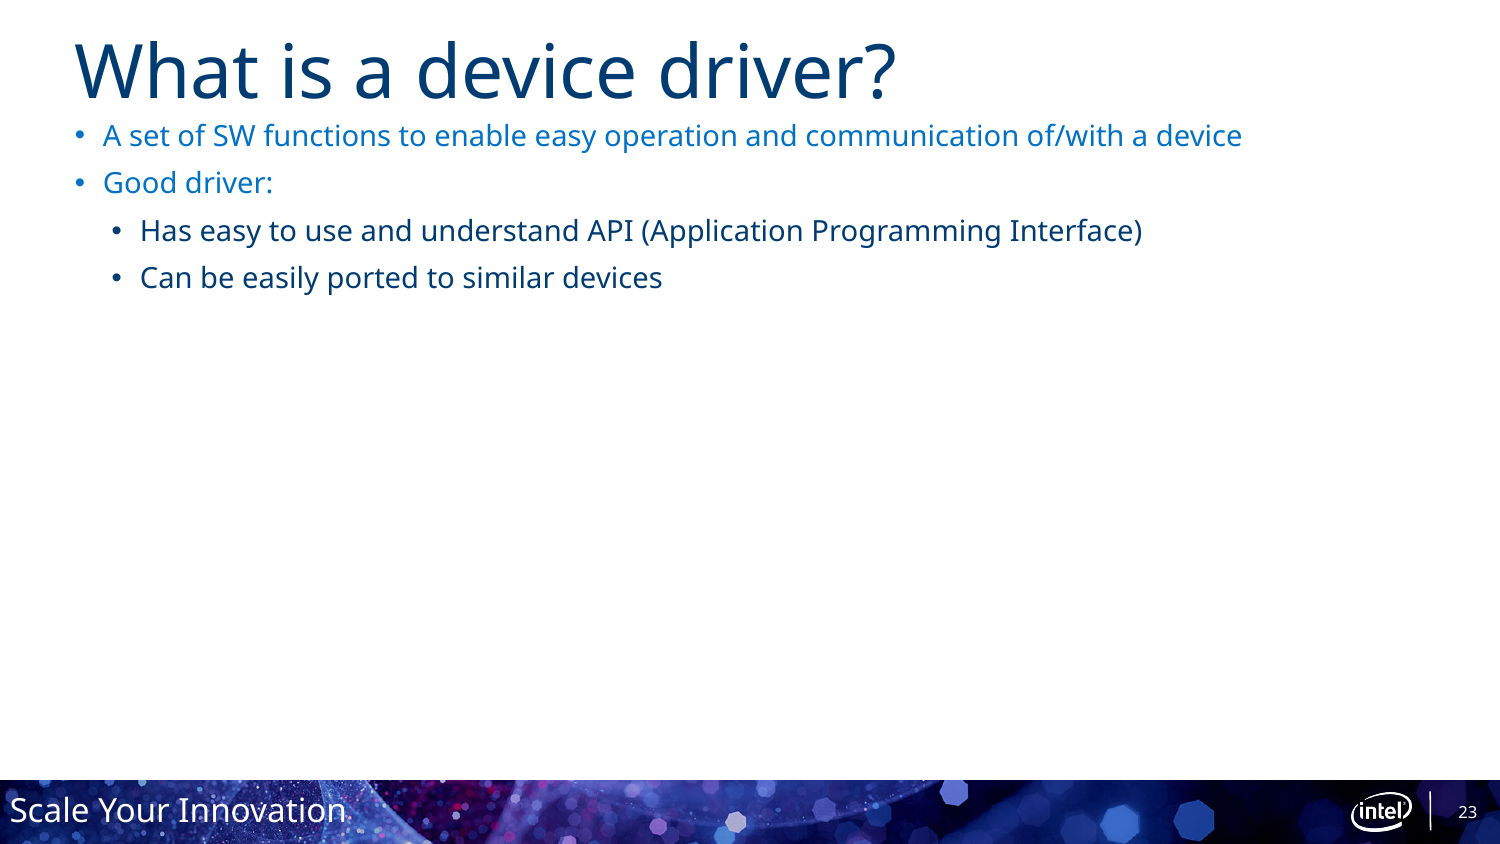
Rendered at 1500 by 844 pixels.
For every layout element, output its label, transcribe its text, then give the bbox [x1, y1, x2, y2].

list A set of SW functions to enable easy operation and communication of/with a device Good driver: Has easy to use and understand API (Application Programming Interface) Can be easily ported to similar devices [74, 117, 1425, 760]
title What is a device driver? [74, 50, 1425, 106]
picture [0, 780, 1500, 844]
slide_number 23 [1127, 791, 1478, 837]
